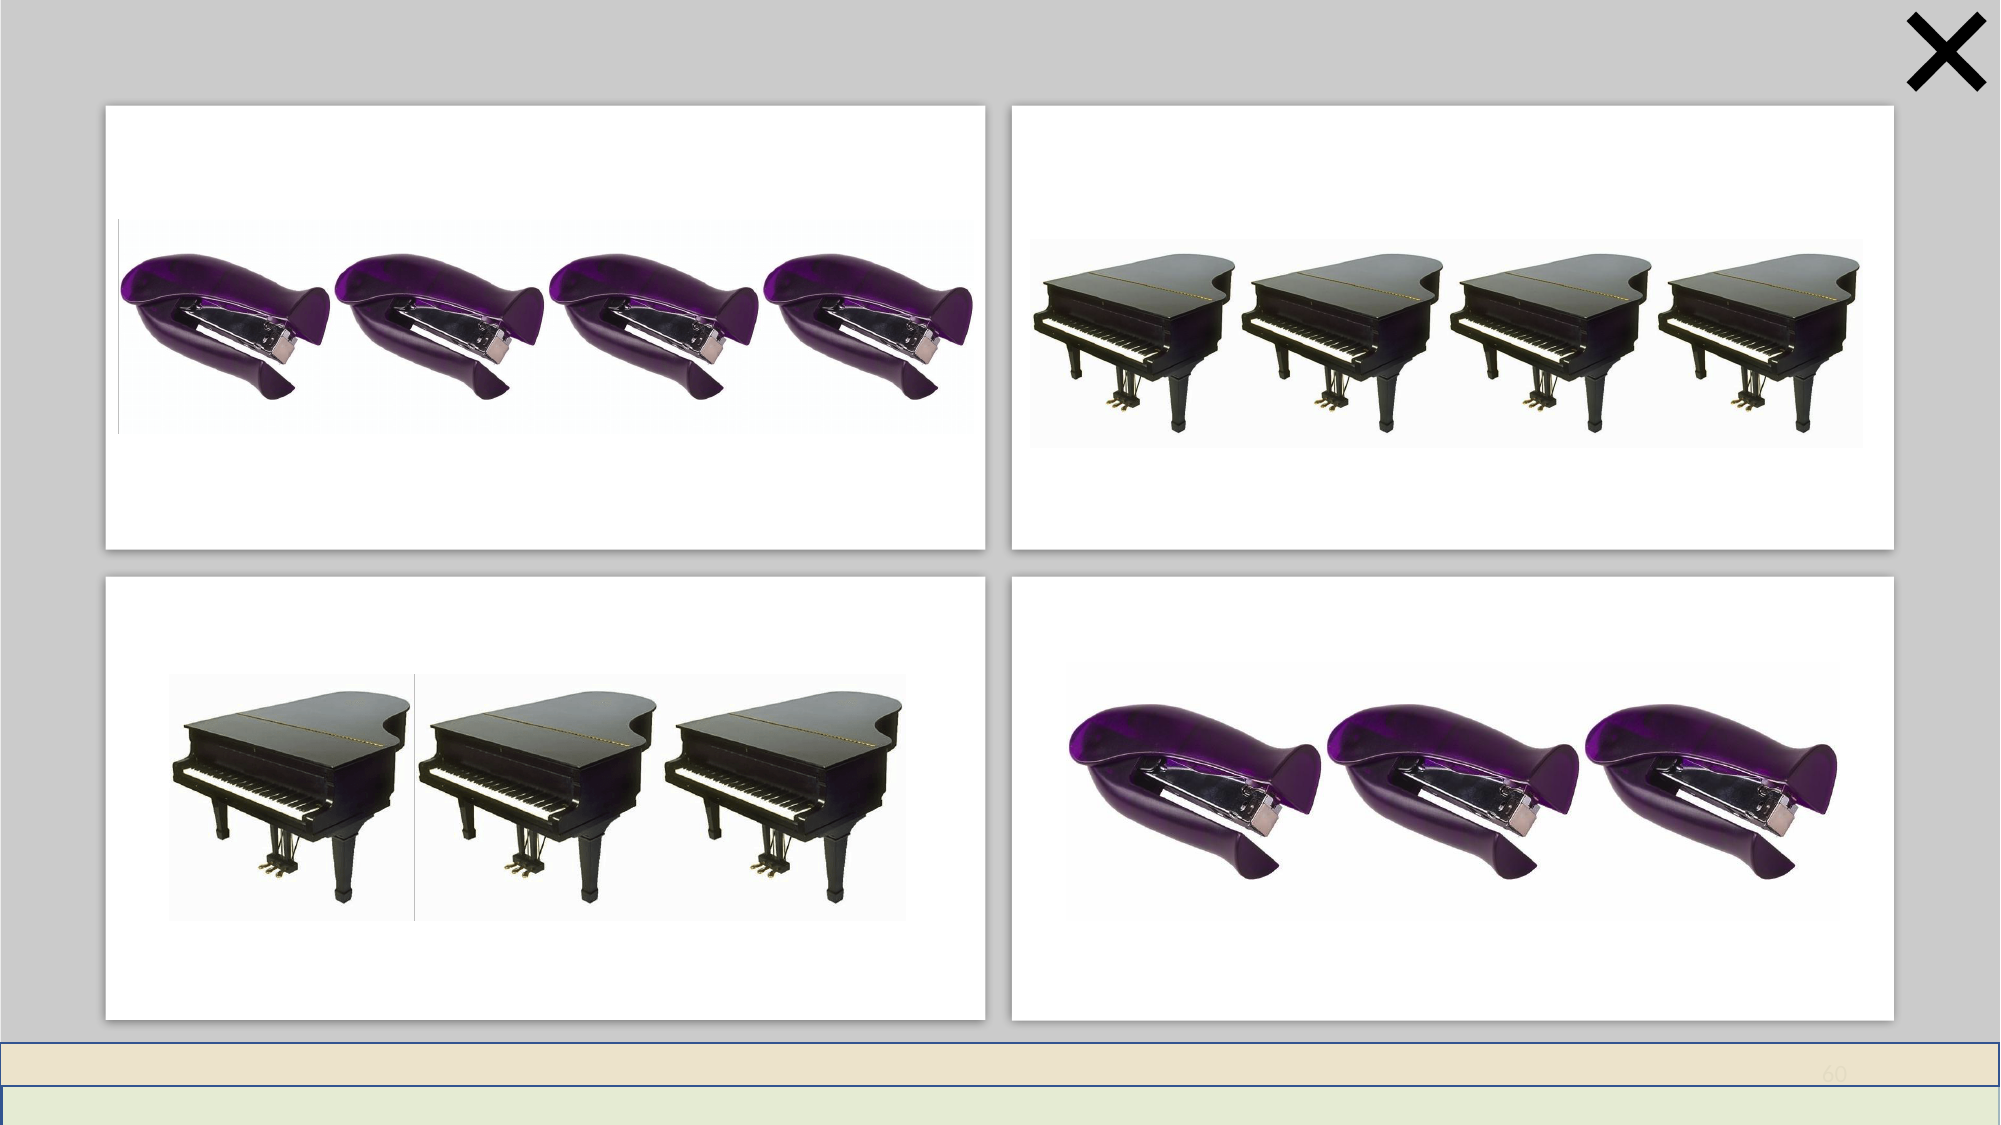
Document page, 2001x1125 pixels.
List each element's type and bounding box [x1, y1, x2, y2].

picture [1892, 0, 2000, 106]
picture [1066, 662, 1840, 921]
text_box [104, 104, 986, 551]
picture [117, 219, 974, 434]
text_box [104, 576, 986, 1021]
picture [169, 674, 906, 921]
text_box [1011, 104, 1895, 551]
text_box [0, 0, 2000, 1042]
picture [1030, 239, 1863, 448]
text_box [0, 1042, 2000, 1085]
text_box [0, 1085, 2000, 1125]
text_box [1011, 576, 1895, 1022]
